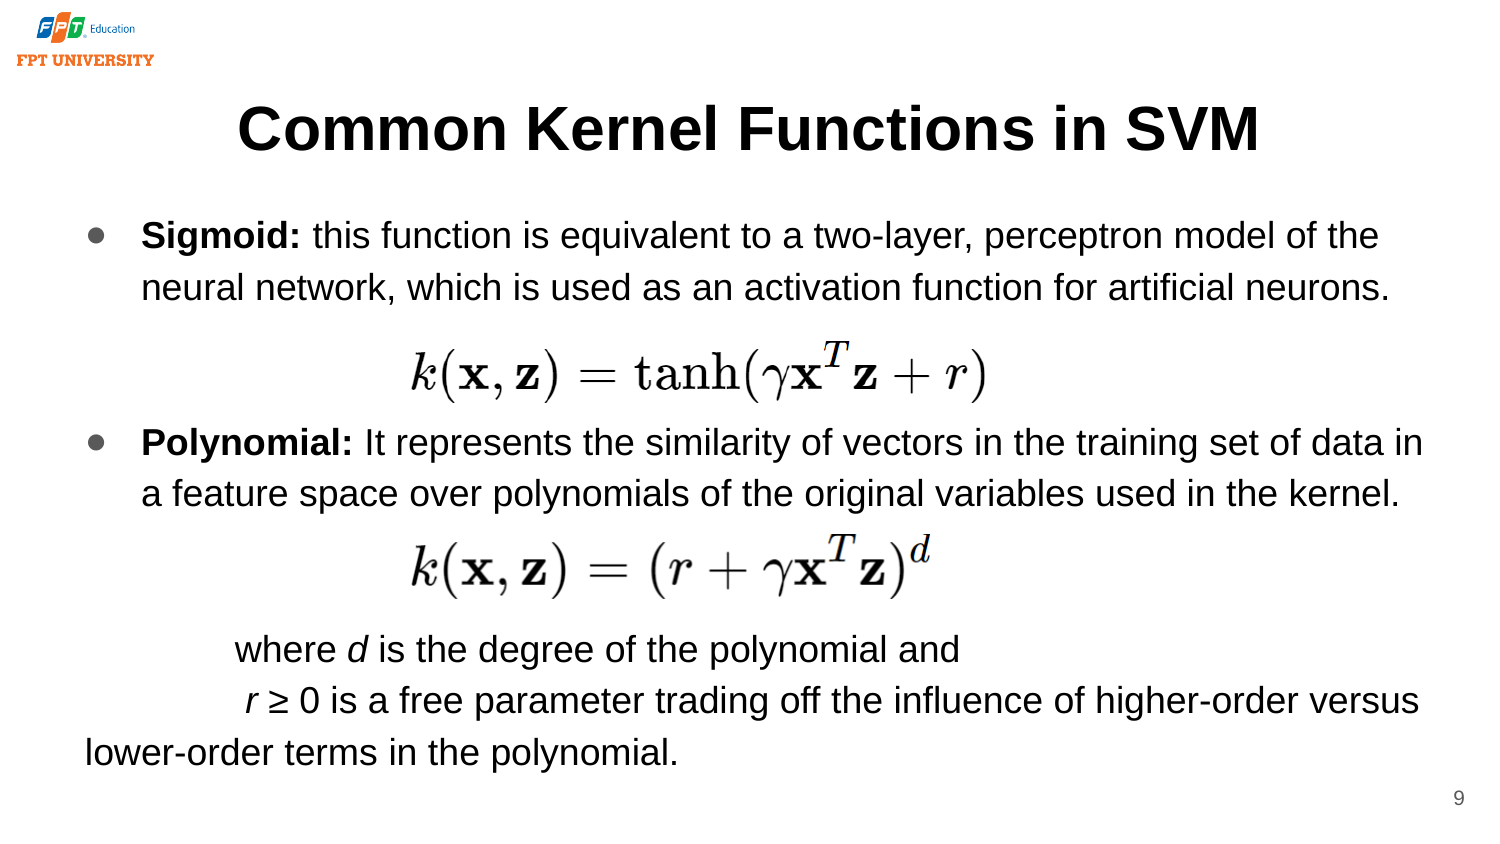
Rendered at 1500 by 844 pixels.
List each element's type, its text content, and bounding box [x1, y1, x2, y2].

picture [408, 337, 985, 409]
title Common Kernel Functions in SVM [51, 72, 1449, 167]
picture [408, 533, 932, 600]
picture [11, 1, 160, 77]
list Sigmoid: this function is equivalent to a two-layer, perceptron model of the neural network, which is used as an activation function for artificial neurons. Polynomial: It represents the similarity of vectors in the training set of data in a feature space over polynomials of the original variables used in the kernel. where d is the degree of the polynomial and r ≥ 0 is a free parameter trading off the influence of higher-order versus lower-order terms in the polynomial. [51, 189, 1449, 820]
slide_number 9 [1389, 764, 1480, 830]
